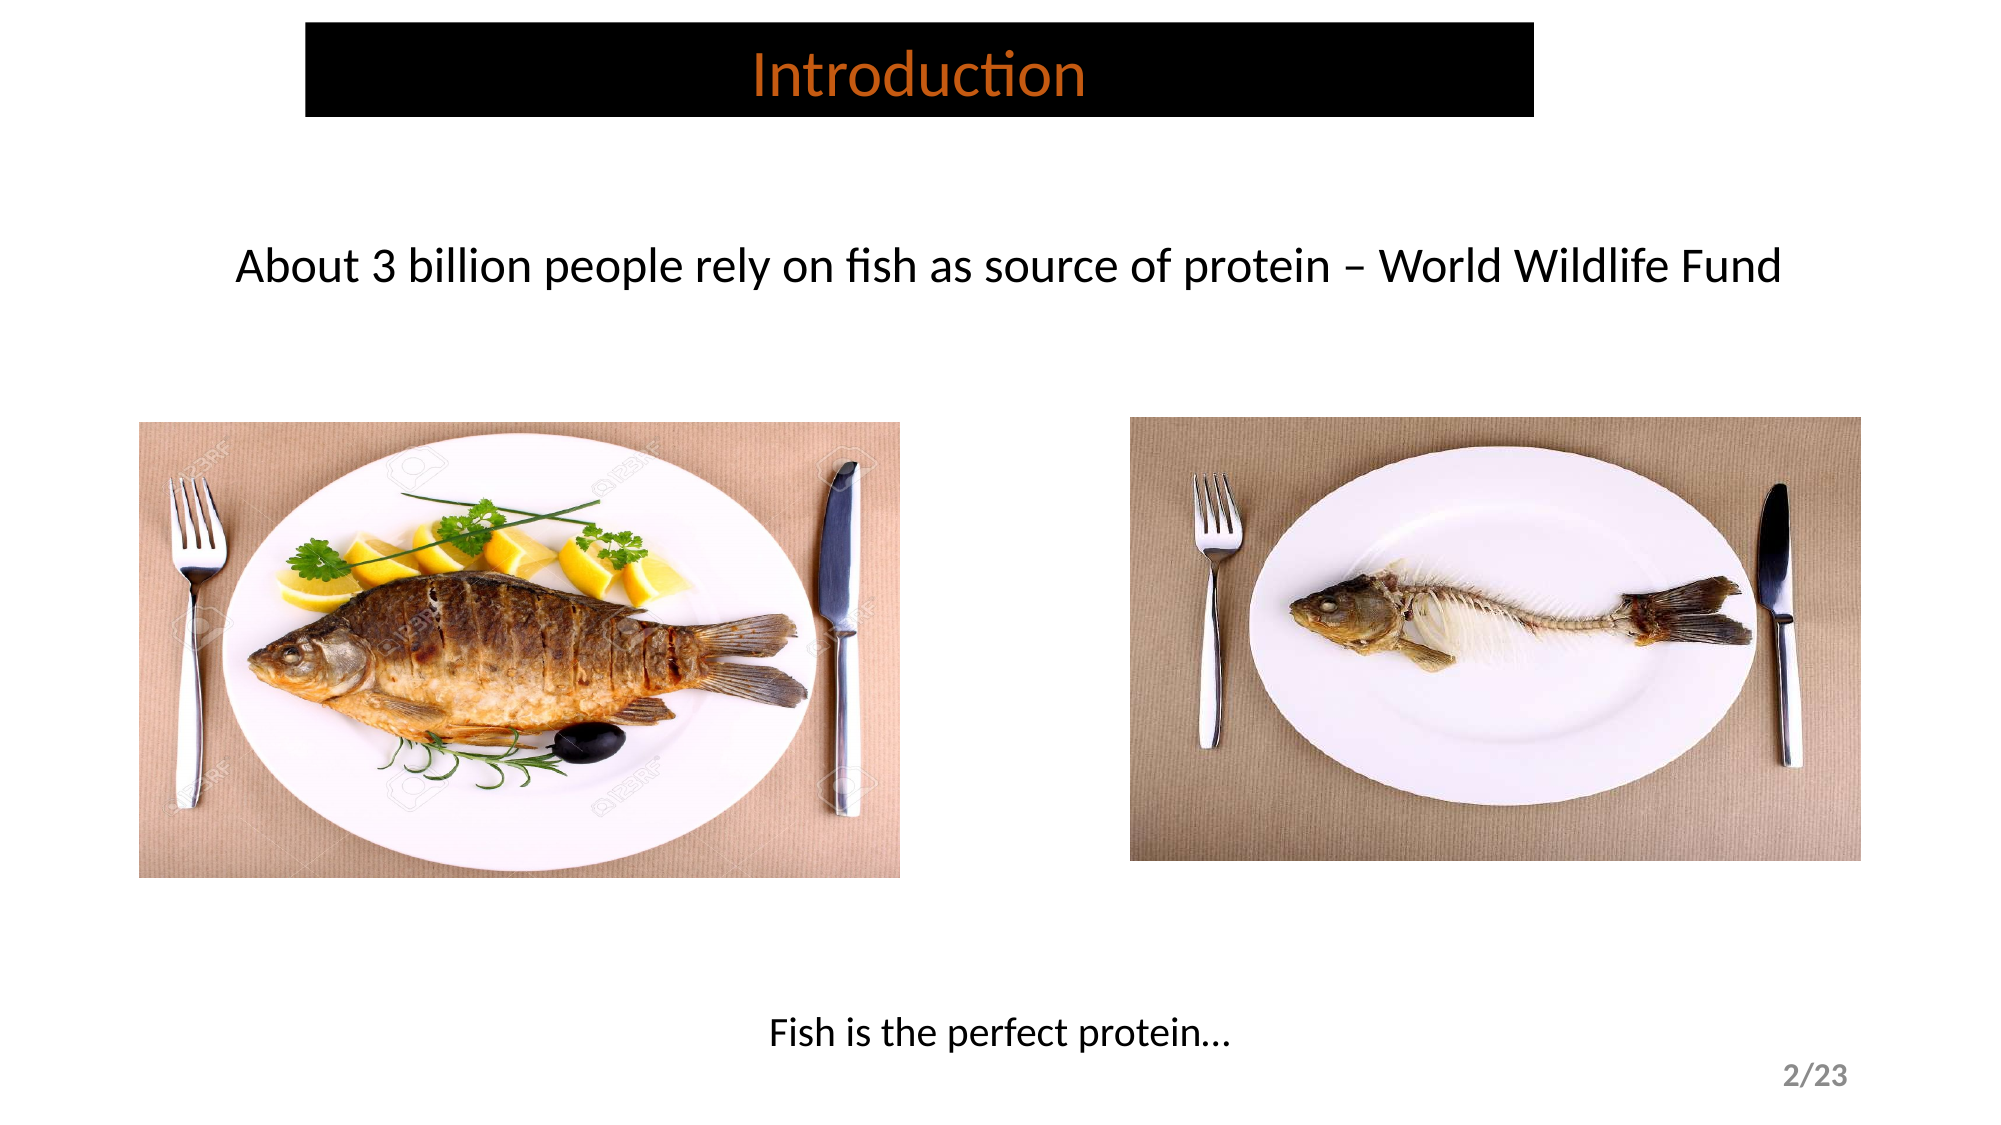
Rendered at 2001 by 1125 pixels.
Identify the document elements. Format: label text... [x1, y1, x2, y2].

text_box About 3 billion people rely on fish as source of protein – World Wildlife Fund [156, 225, 1863, 300]
picture [139, 422, 900, 878]
text_box Introduction [305, 22, 1534, 117]
picture [1130, 417, 1861, 861]
slide_number 2/23 [1412, 1042, 1863, 1103]
text_box Fish is the perfect protein… [651, 996, 1349, 1062]
